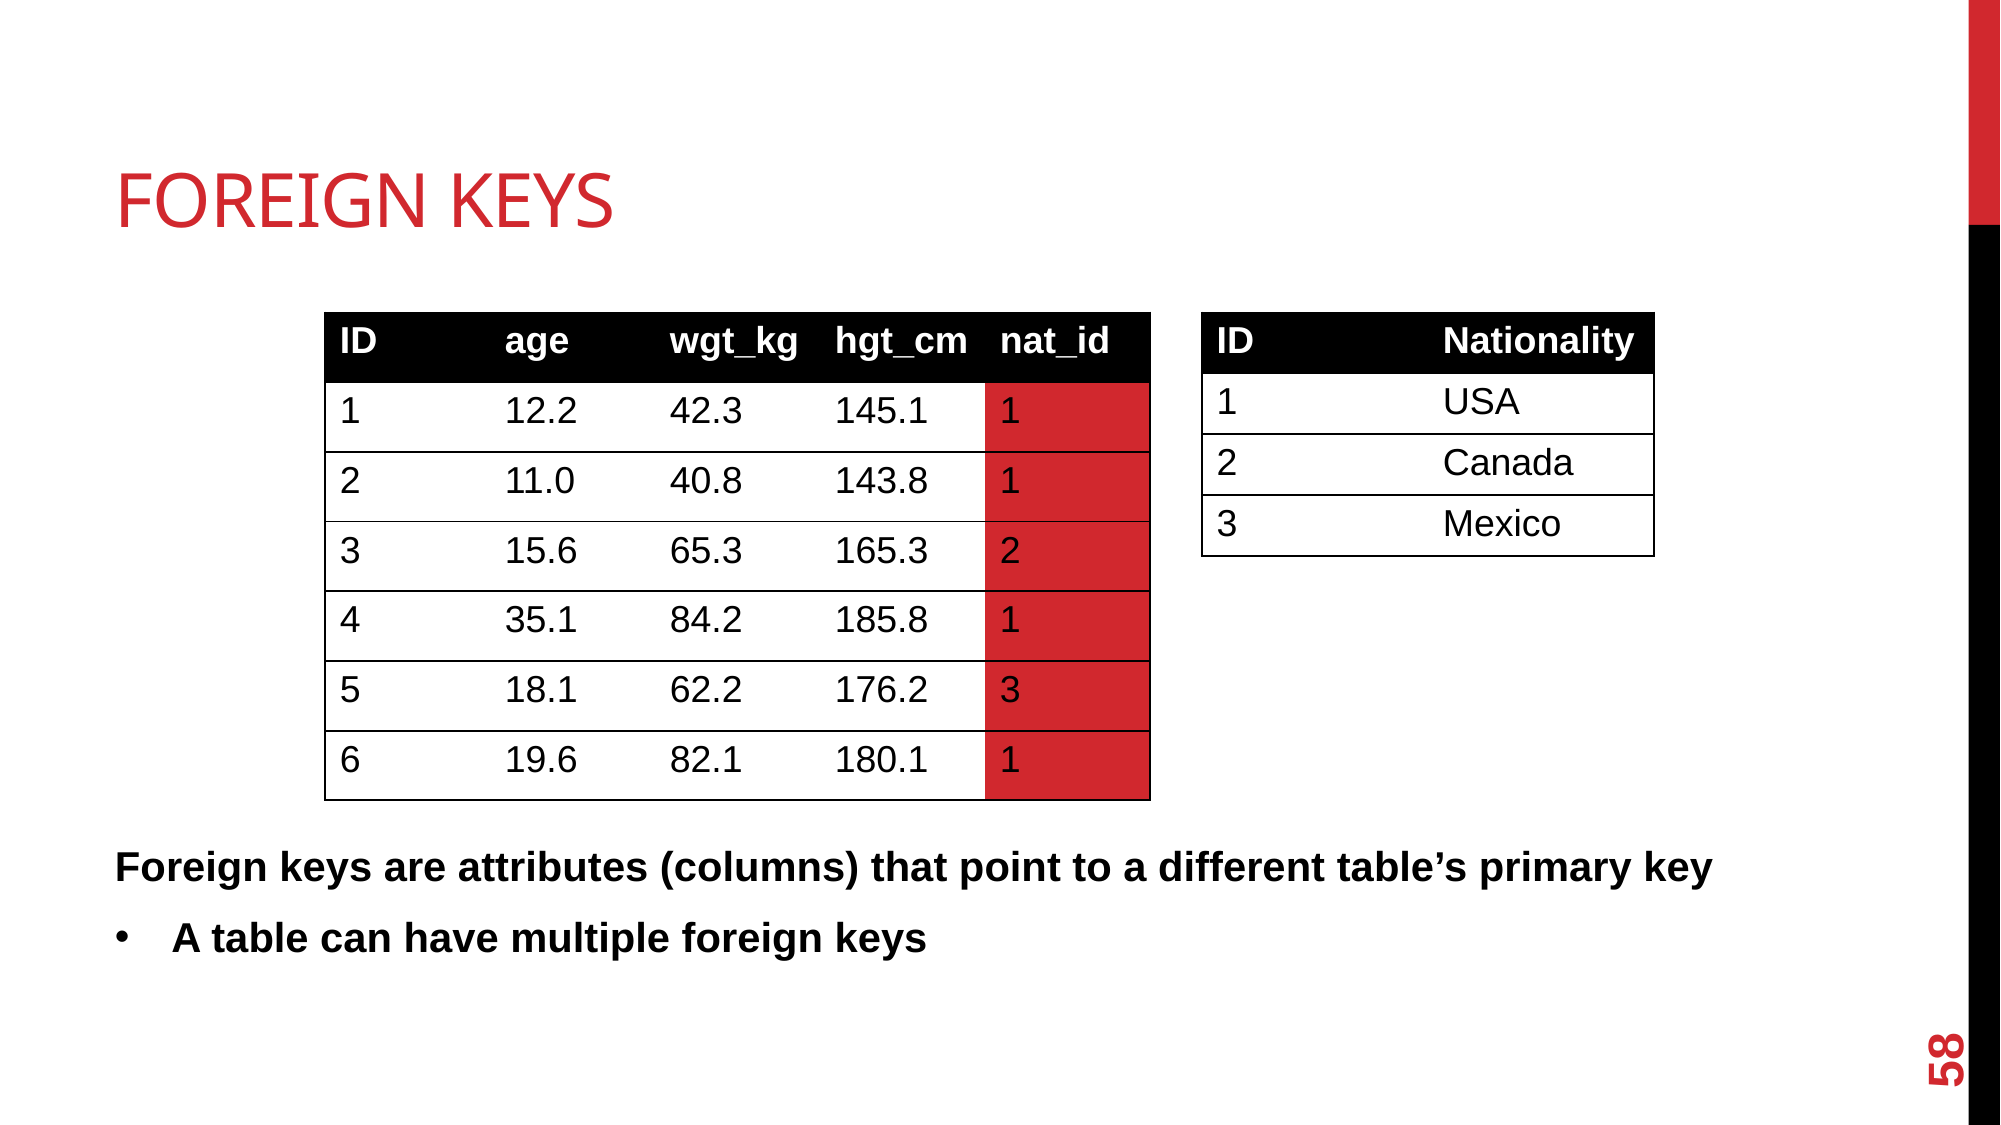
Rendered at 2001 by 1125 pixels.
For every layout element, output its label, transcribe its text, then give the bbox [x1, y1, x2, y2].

table_cell 4 [326, 592, 490, 660]
table_cell Canada [1428, 435, 1653, 494]
table_cell 35.1 [490, 592, 655, 660]
table_cell 1 [985, 732, 1149, 799]
table_cell USA [1428, 374, 1653, 433]
table_header wgt_kg [655, 313, 820, 381]
table_cell 42.3 [655, 383, 820, 451]
table_cell 1 [985, 383, 1149, 451]
table_cell 40.8 [655, 453, 820, 521]
table_cell 145.1 [820, 383, 985, 451]
table_header age [490, 313, 655, 381]
table_cell 2 [985, 522, 1149, 590]
table_cell 1 [1203, 374, 1428, 433]
table_cell 65.3 [655, 522, 820, 590]
table_cell 2 [1203, 435, 1428, 494]
table_cell 84.2 [655, 592, 820, 660]
table_cell Mexico [1428, 496, 1653, 555]
table_cell 82.1 [655, 732, 820, 799]
table_cell 3 [326, 522, 490, 590]
list Foreign keys are attributes (columns) that point to a different table’s primary key A table can have multiple foreign keys [99, 832, 1767, 1005]
table_header hgt_cm [820, 313, 985, 381]
table_cell 2 [326, 453, 490, 521]
table_cell 3 [985, 662, 1149, 730]
table_header ID [326, 313, 490, 381]
table_header ID [1203, 313, 1428, 372]
table_cell 3 [1203, 496, 1428, 555]
table_header Nationality [1428, 313, 1653, 372]
slide_number 58 [1903, 887, 1984, 1104]
table_cell 15.6 [490, 522, 655, 590]
table_cell 165.3 [820, 522, 985, 590]
title Foreign keys [99, 25, 1367, 250]
table_cell 6 [326, 732, 490, 799]
table_cell 185.8 [820, 592, 985, 660]
table_cell 62.2 [655, 662, 820, 730]
table_cell 1 [985, 592, 1149, 660]
table_cell 1 [985, 453, 1149, 521]
table_cell 19.6 [490, 732, 655, 799]
table_cell 5 [326, 662, 490, 730]
table_cell 180.1 [820, 732, 985, 799]
table_header nat_id [985, 313, 1149, 381]
table_cell 12.2 [490, 383, 655, 451]
table_cell 176.2 [820, 662, 985, 730]
table_cell 143.8 [820, 453, 985, 521]
table_cell 11.0 [490, 453, 655, 521]
table_cell 1 [326, 383, 490, 451]
table_cell 18.1 [490, 662, 655, 730]
